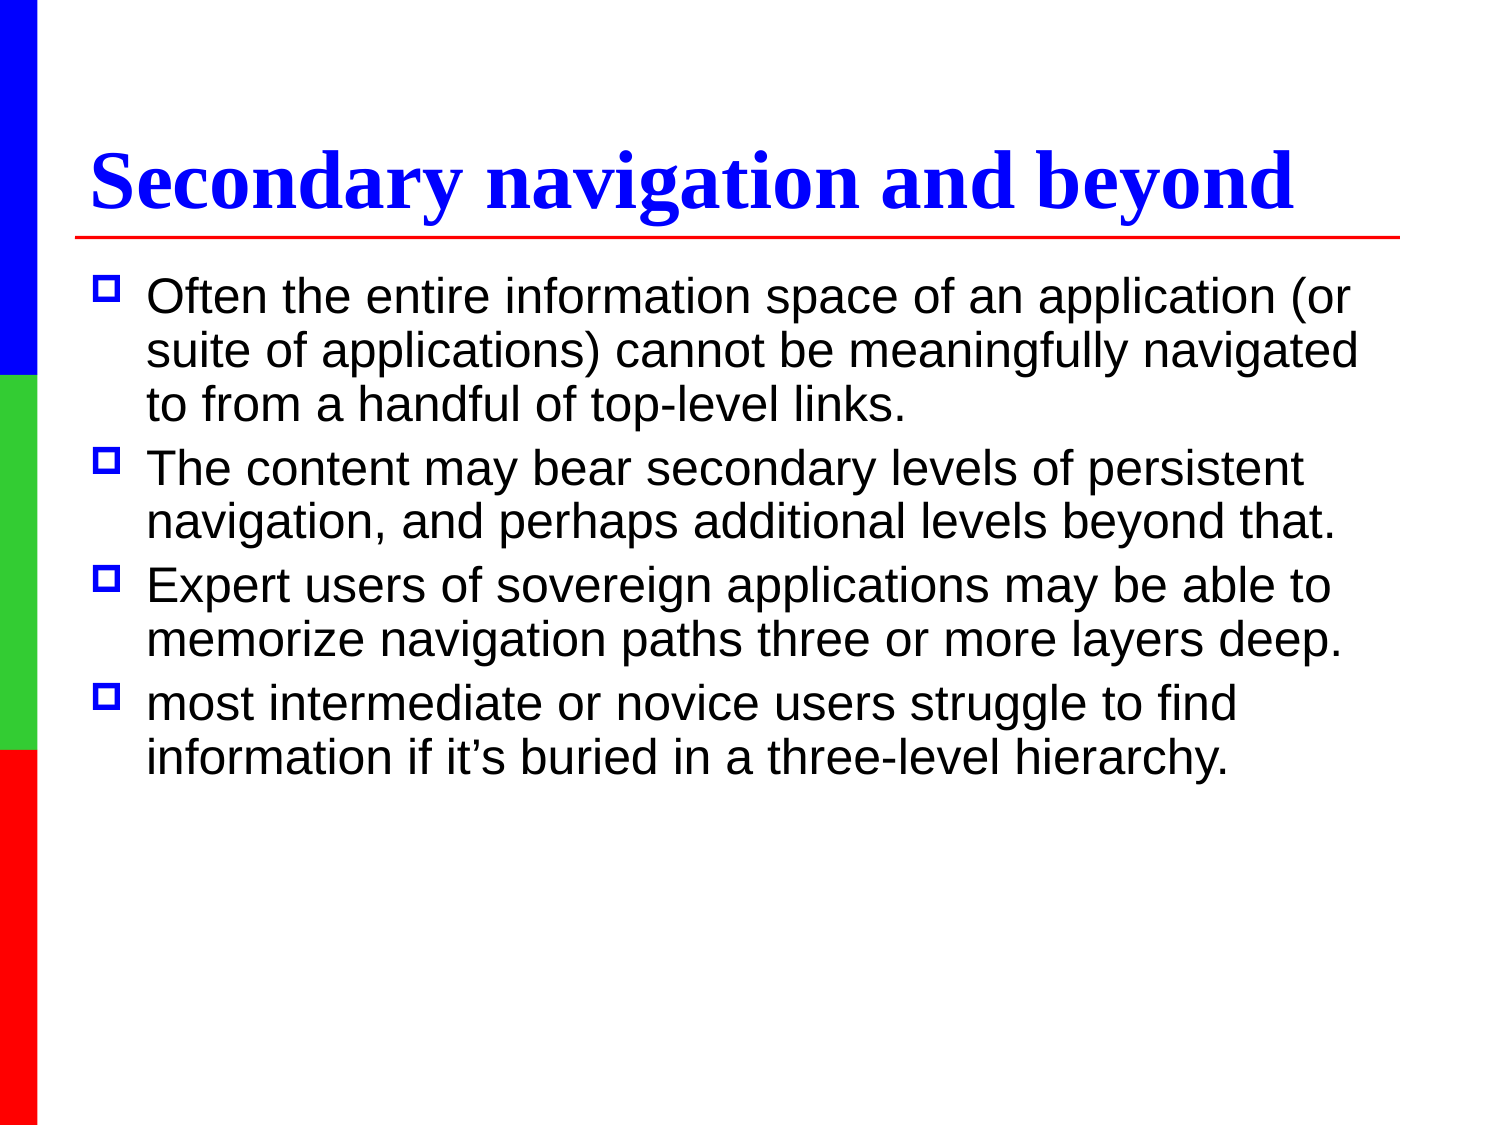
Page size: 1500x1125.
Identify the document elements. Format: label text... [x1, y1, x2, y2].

title Secondary navigation and beyond [74, 45, 1426, 233]
list Often the entire information space of an application (or suite of applications) cannot be meaningfully navigated to from a handful of top-level links. The content may bear secondary levels of persistent navigation, and perhaps additional levels beyond that. Expert users of sovereign applications may be able to memorize navigation paths three or more layers deep. most intermediate or novice users struggle to find information if it’s buried in a three-level hierarchy. [74, 262, 1426, 1006]
